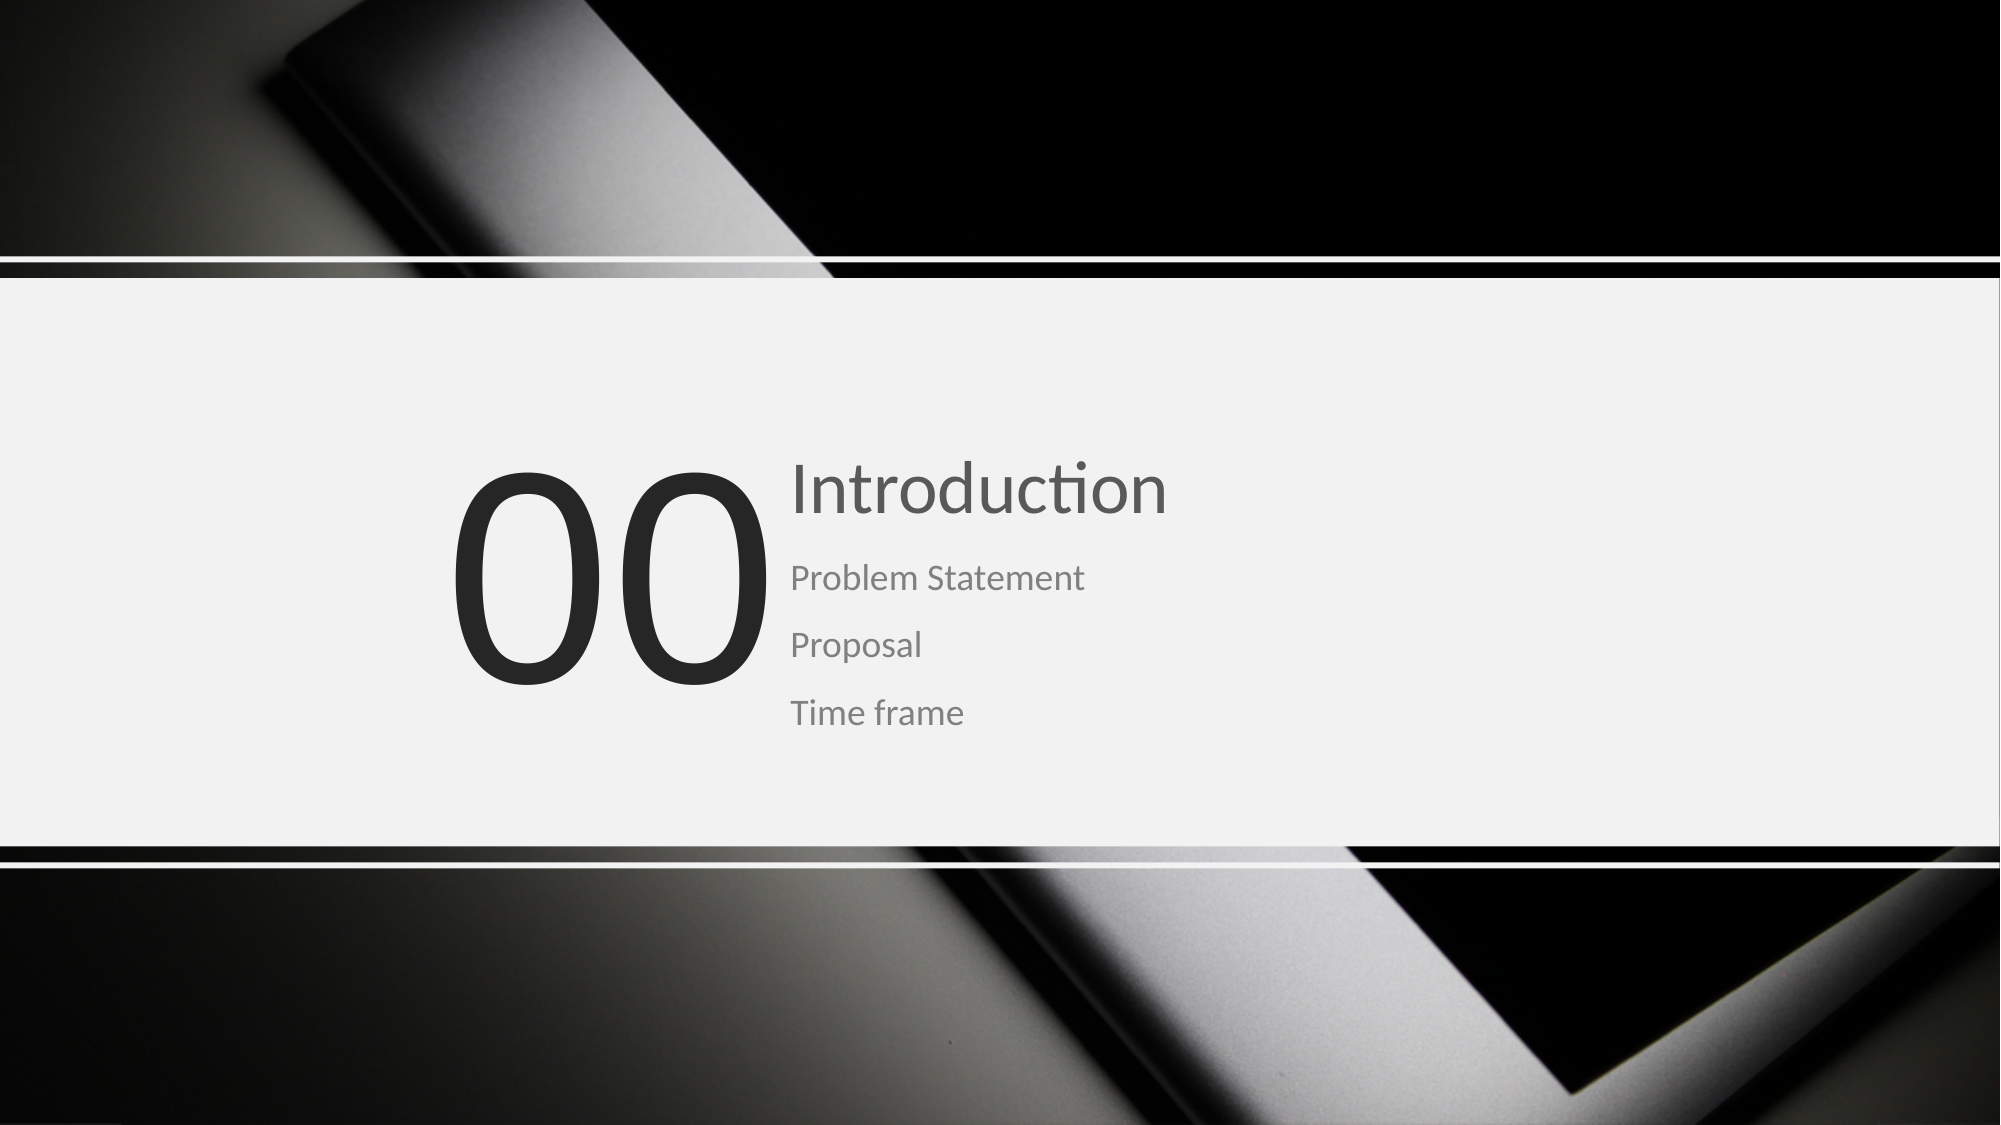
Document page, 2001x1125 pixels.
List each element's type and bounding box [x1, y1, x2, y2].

picture [0, 0, 2000, 256]
picture [0, 869, 2000, 1125]
text_box [0, 256, 2000, 869]
